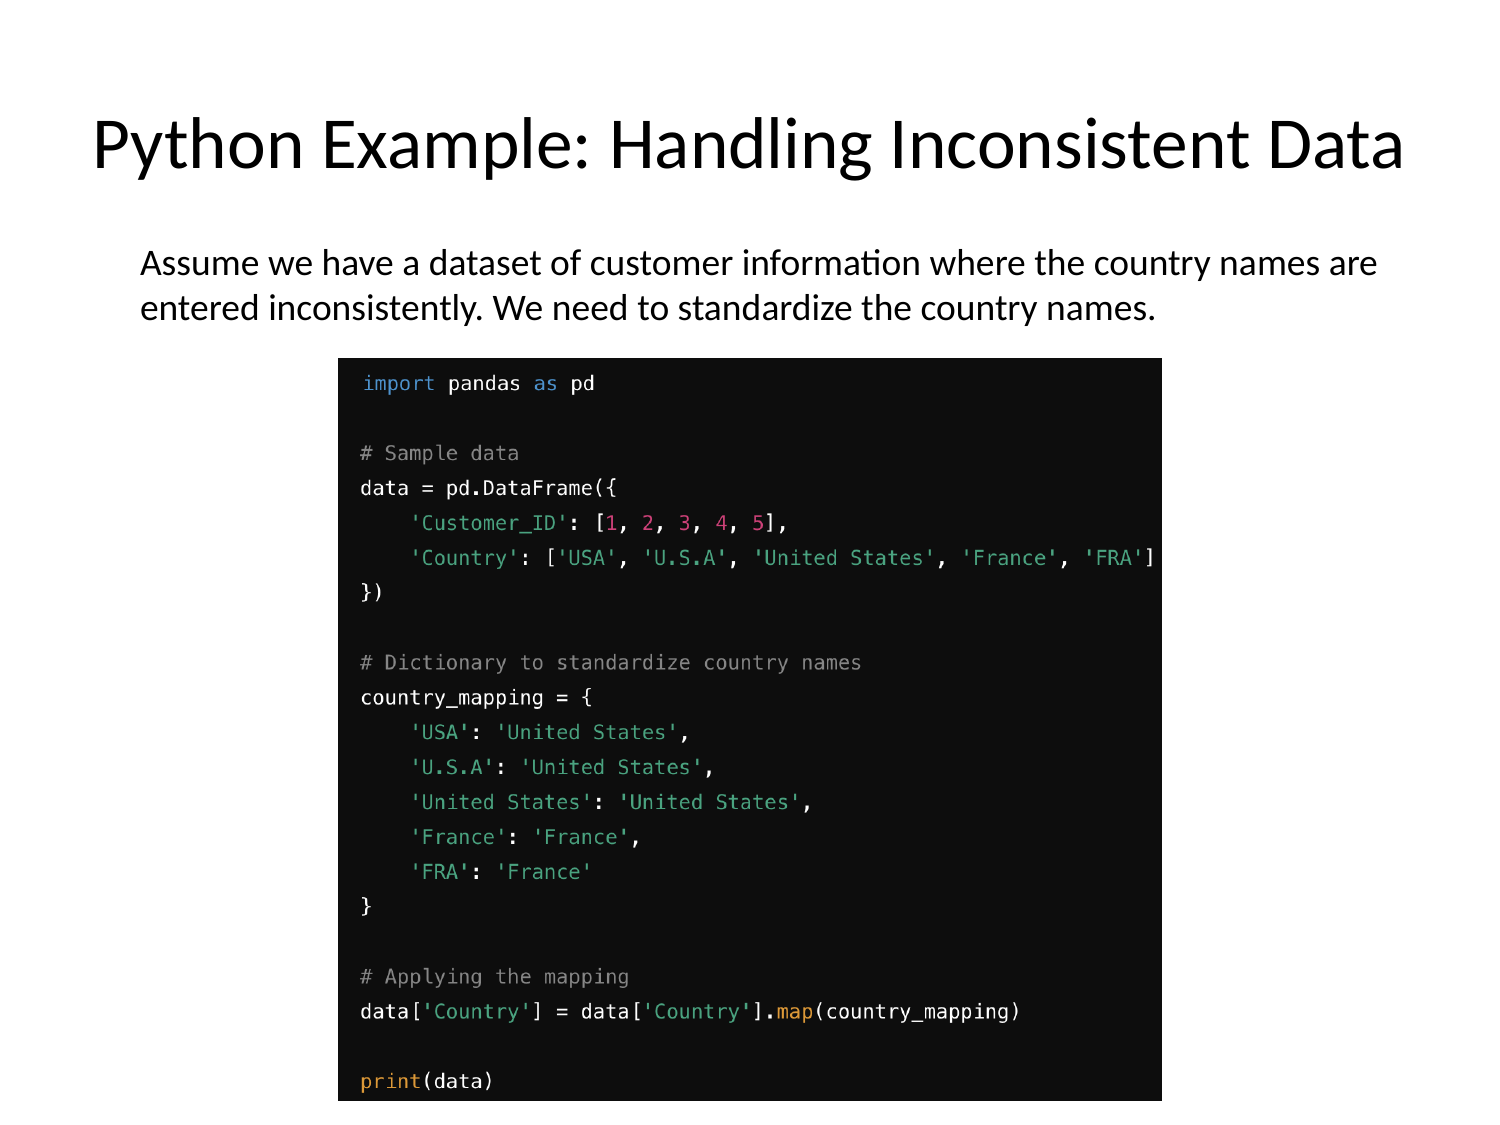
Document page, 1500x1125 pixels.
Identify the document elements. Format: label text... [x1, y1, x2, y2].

text_box Assume we have a dataset of customer information where the country names are entered inconsistently. We need to standardize the country names. [125, 231, 1425, 336]
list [337, 357, 1163, 1101]
title Python Example: Handling Inconsistent Data [75, 45, 1425, 233]
